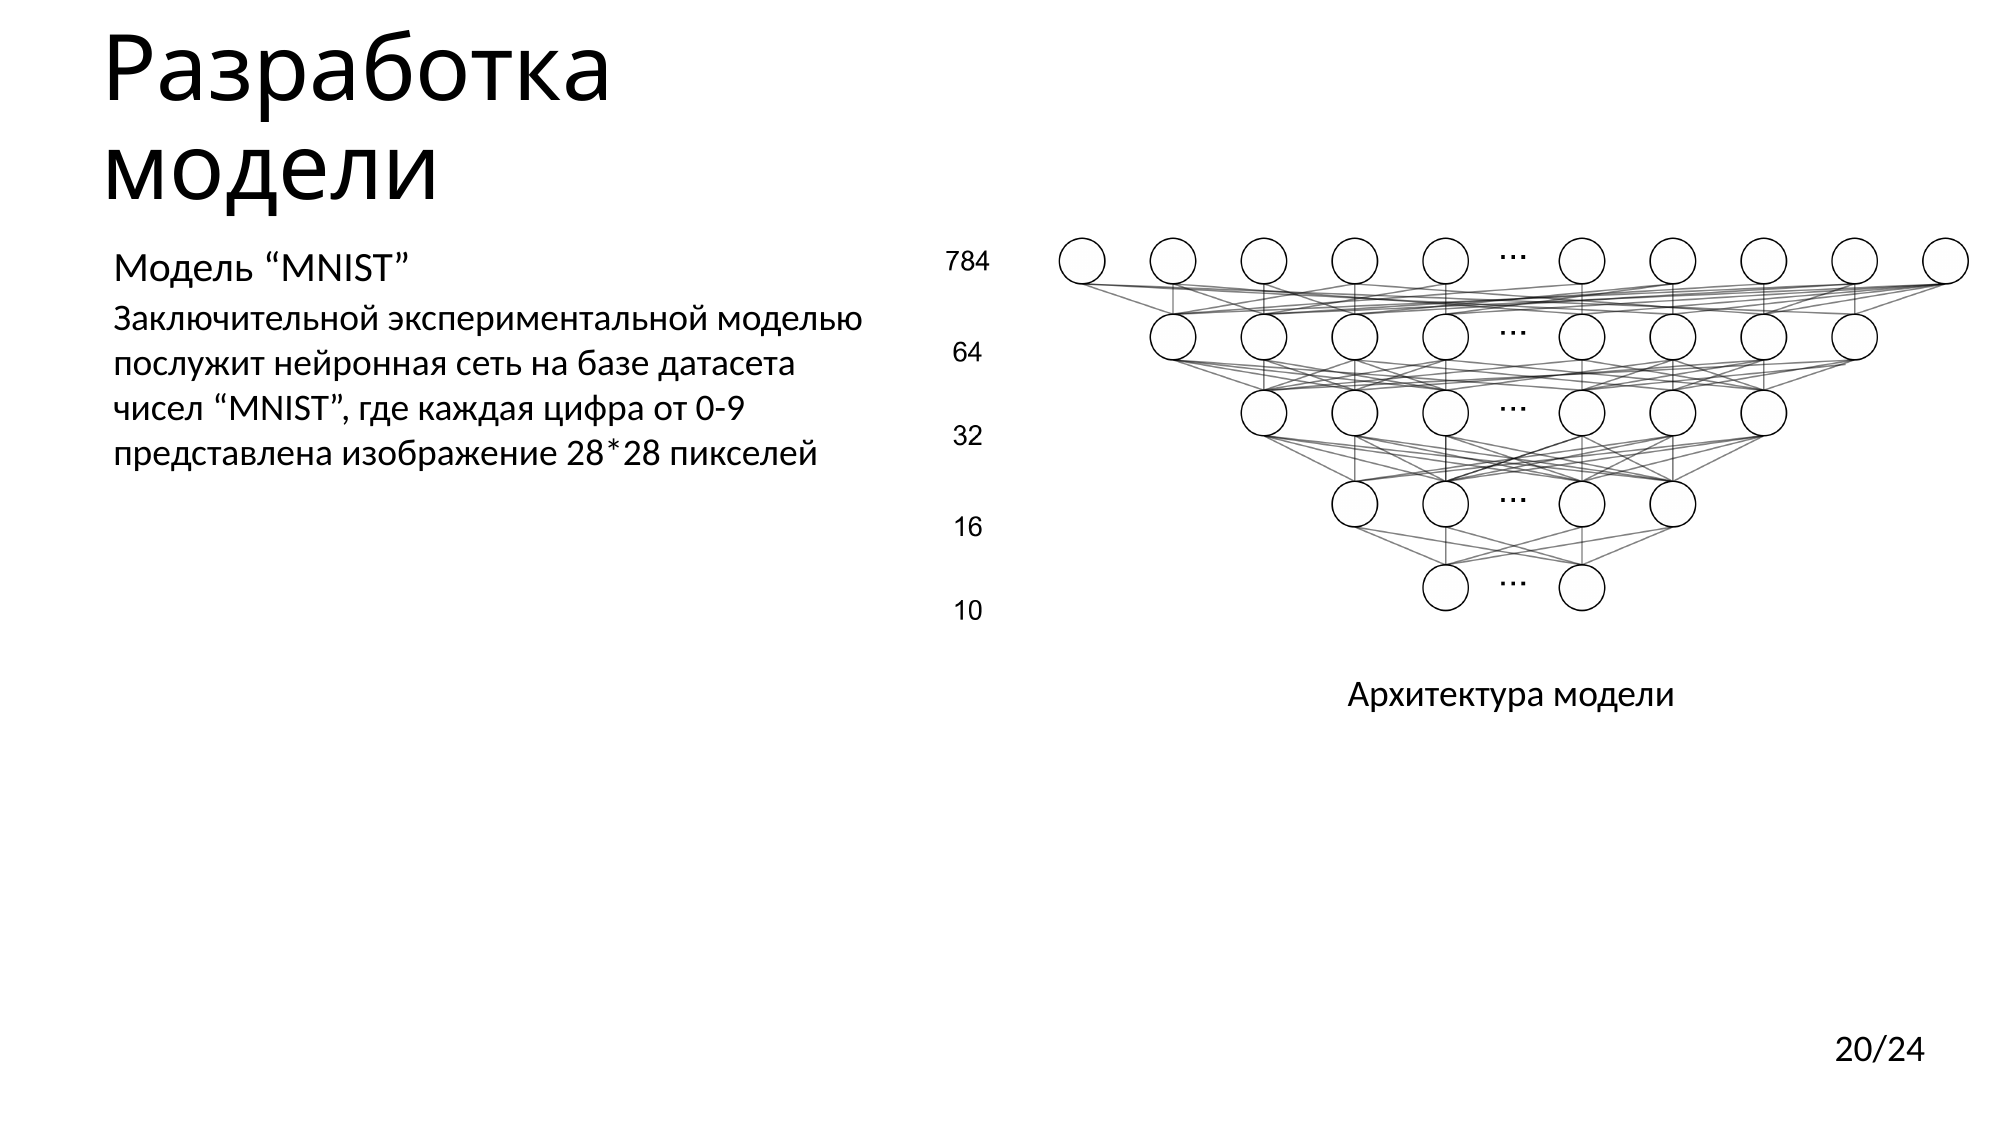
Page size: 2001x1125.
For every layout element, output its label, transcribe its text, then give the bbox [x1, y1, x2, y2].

picture [907, 207, 1984, 649]
text_box 20/24 [1811, 1016, 1940, 1076]
text_box Архитектура модели [1332, 661, 1698, 722]
title Разработка модели [86, 11, 927, 229]
text_box Модель “MNIST” [98, 207, 673, 285]
text_box Заключительной экспериментальной моделью послужит нейронная сеть на базе датасета чисел “MNIST”, где каждая цифра от 0-9 представлена изображение 28*28 пикселей [98, 285, 886, 481]
